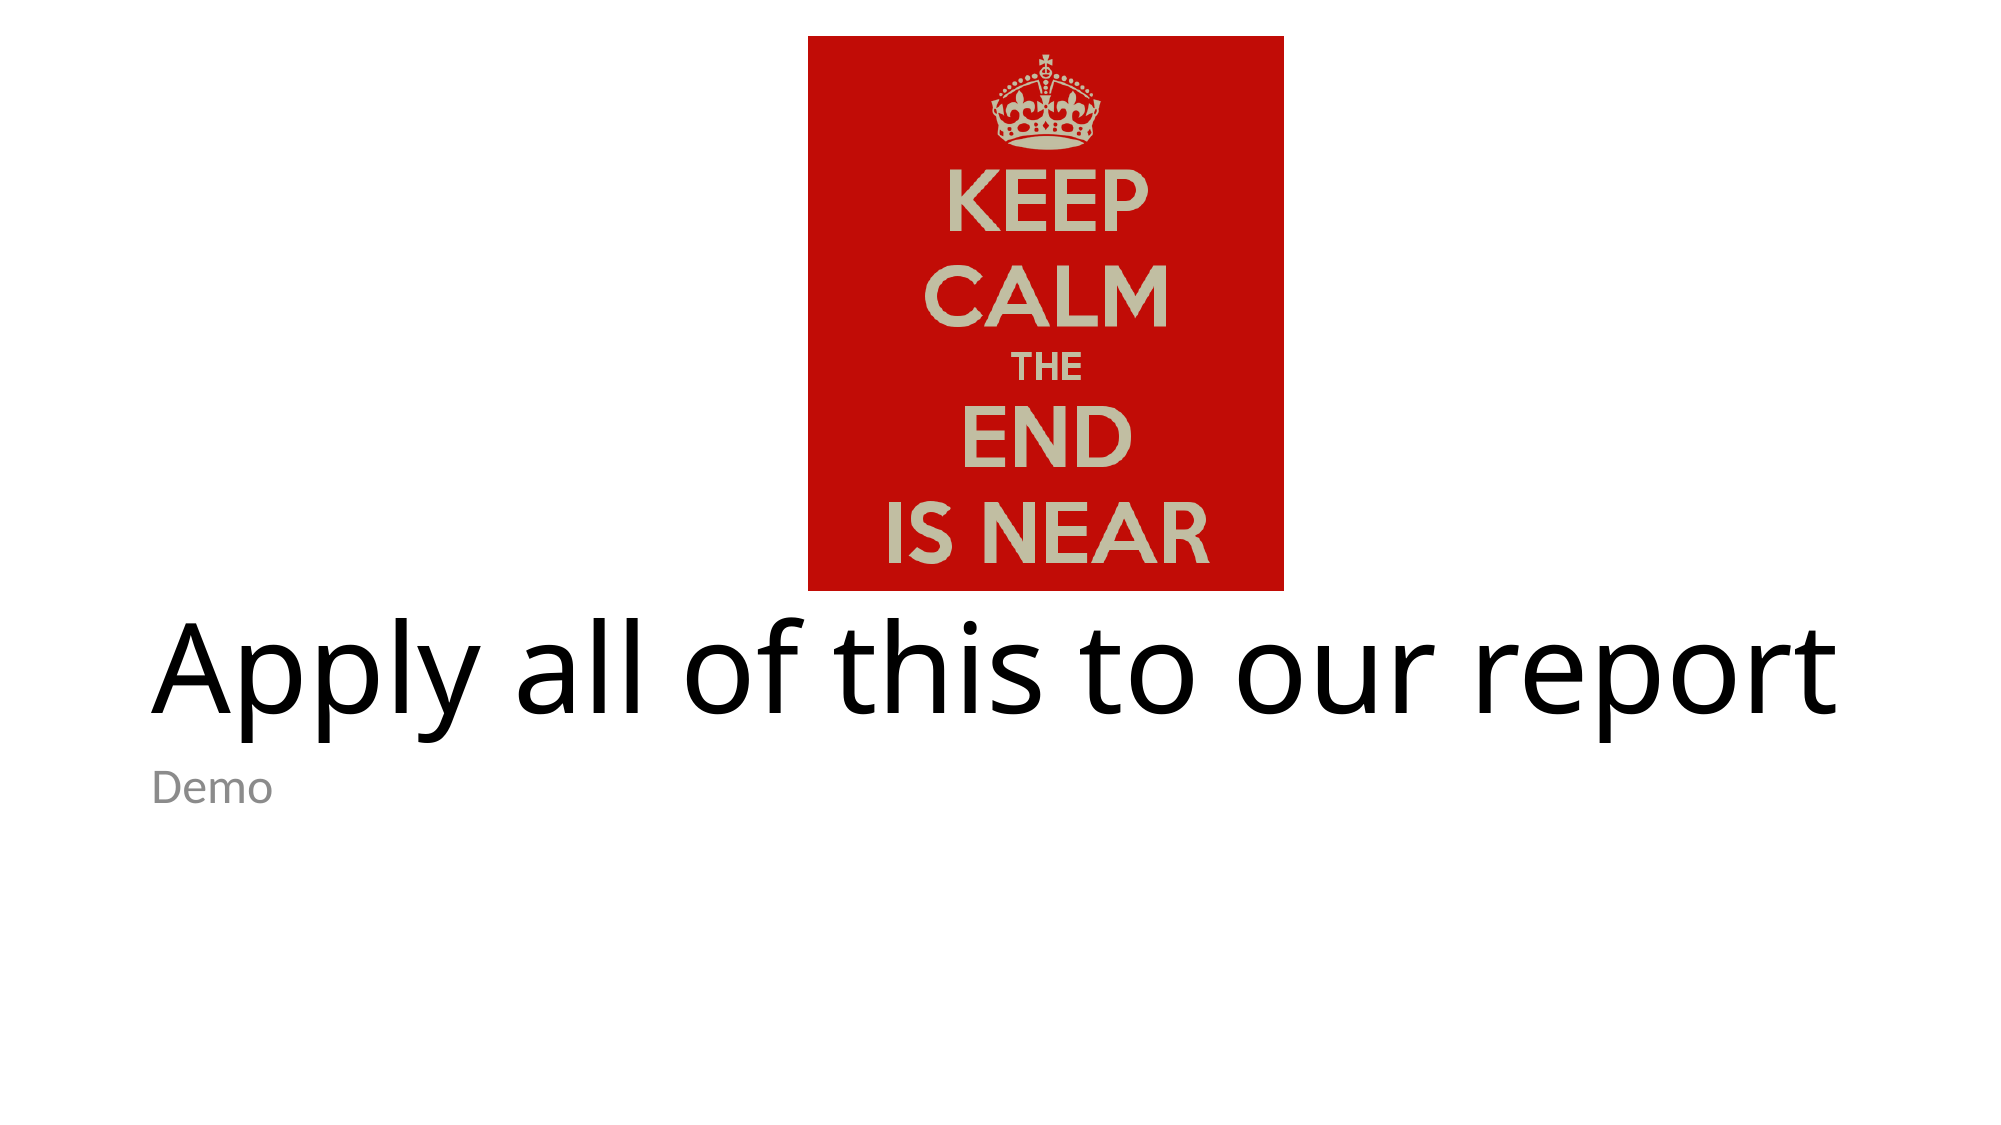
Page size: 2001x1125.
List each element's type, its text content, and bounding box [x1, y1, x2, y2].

list Demo [136, 752, 1862, 999]
picture [808, 36, 1284, 591]
title Apply all of this to our report [136, 280, 1862, 749]
